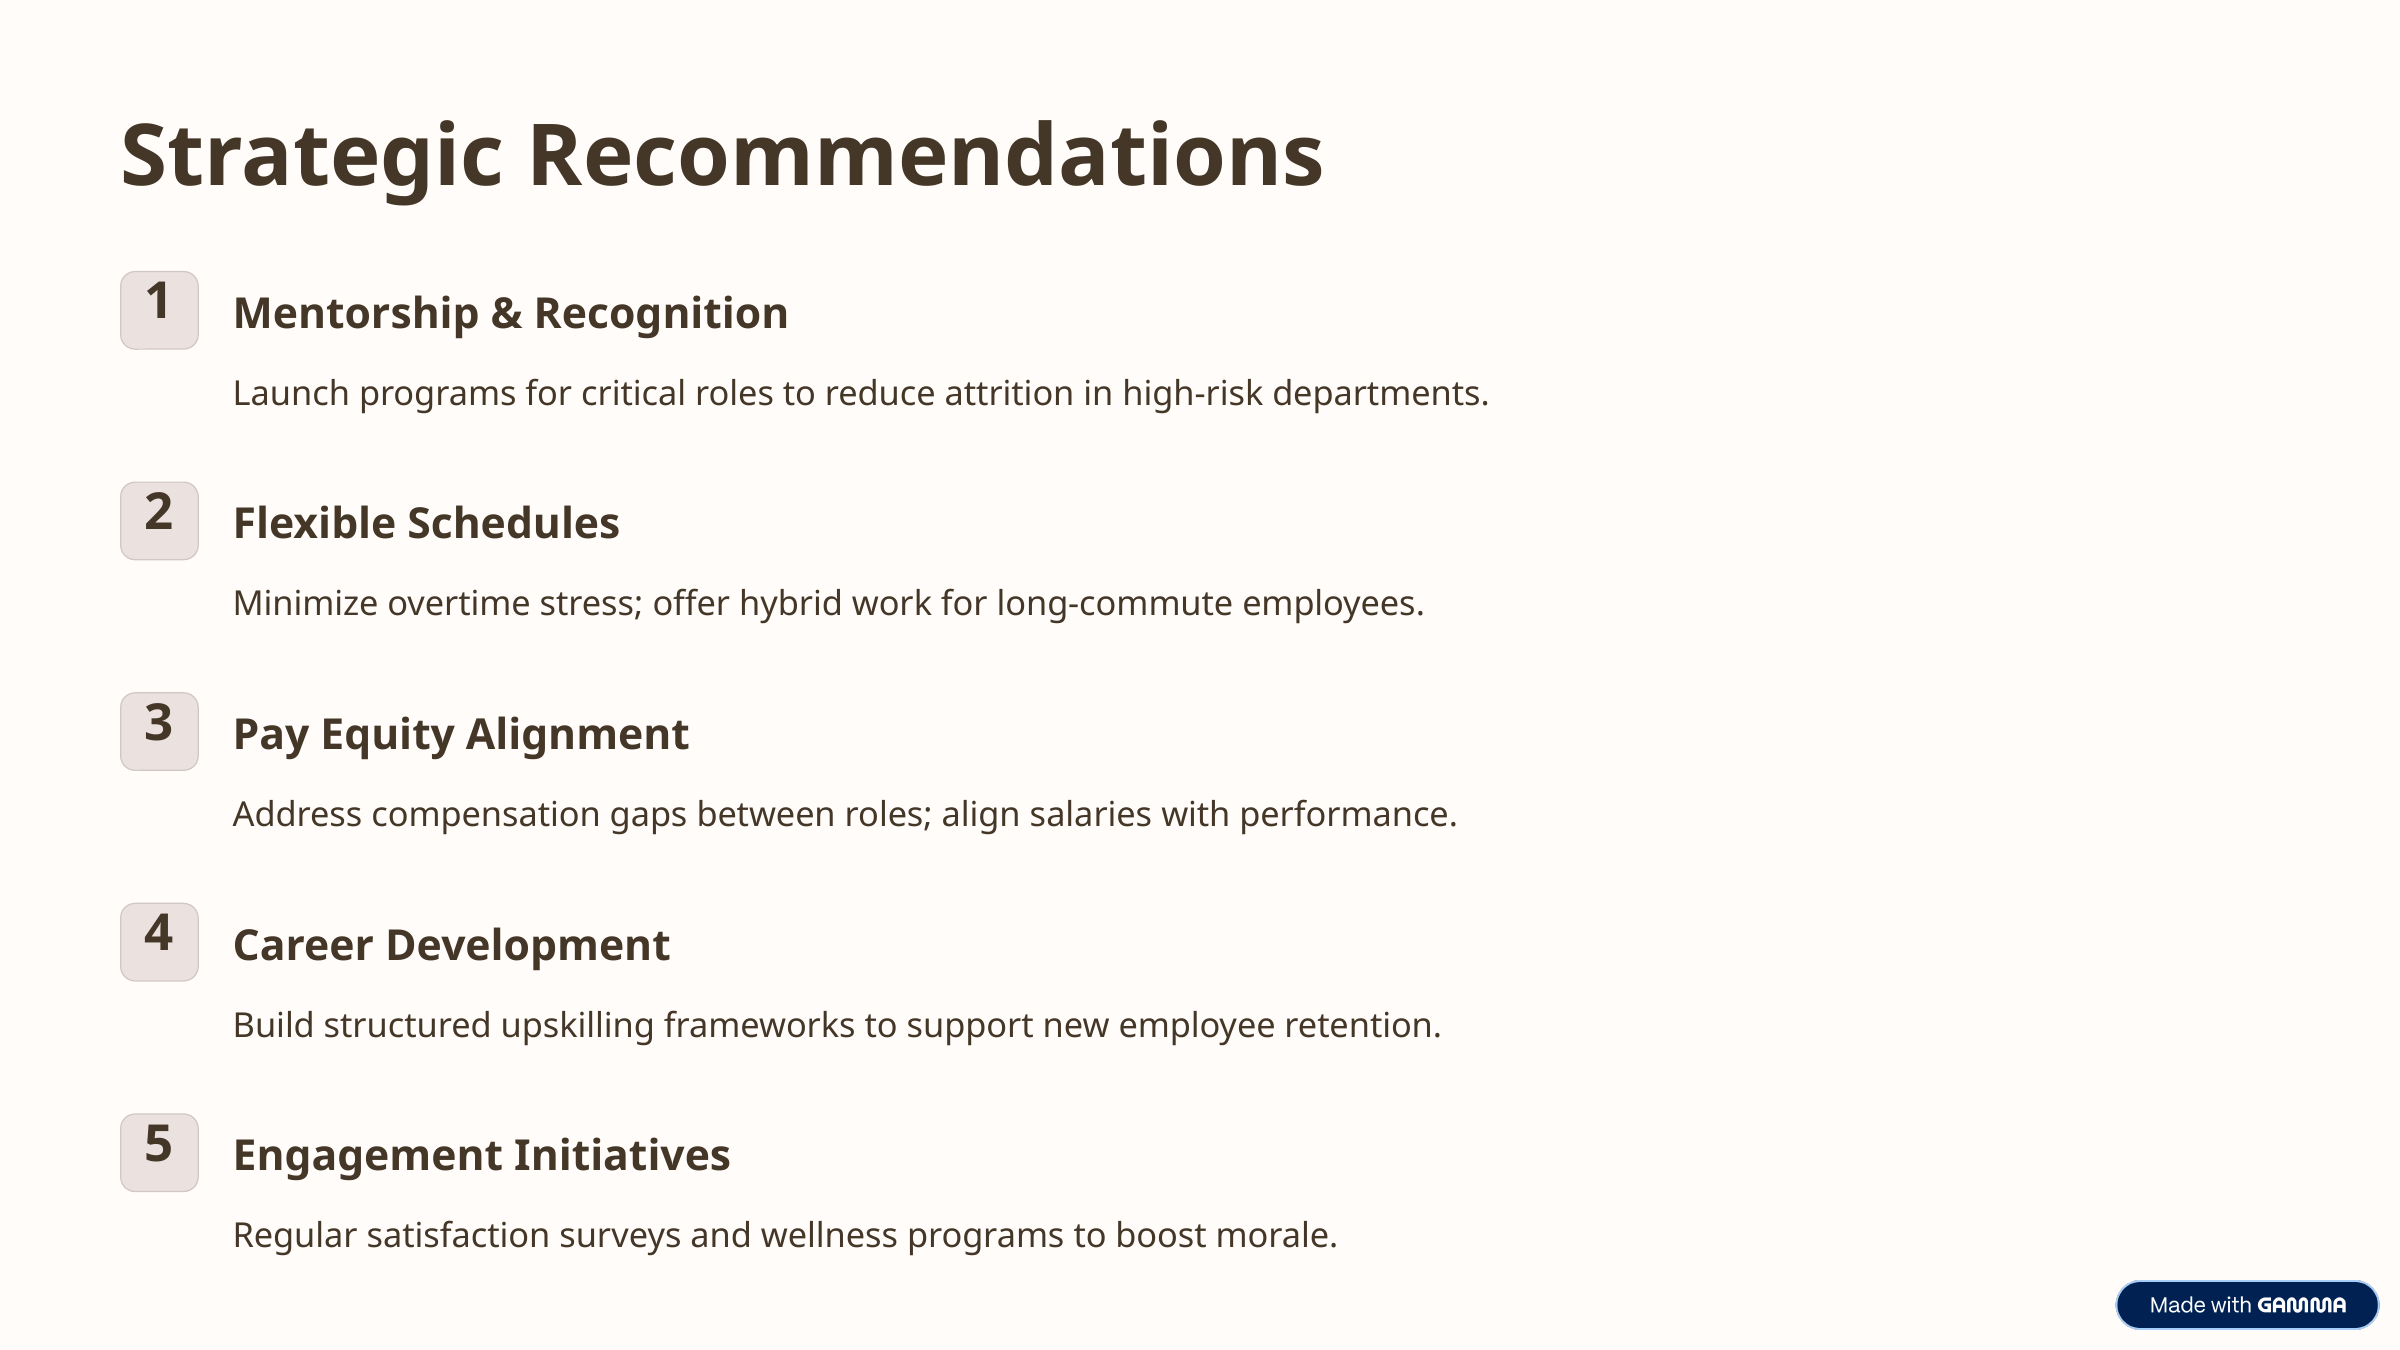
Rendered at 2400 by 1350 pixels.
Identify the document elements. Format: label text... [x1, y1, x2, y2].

text_box Address compensation gaps between roles; align salaries with performance. [232, 779, 2280, 835]
text_box Career Development [232, 915, 664, 970]
text_box Pay Equity Alignment [232, 704, 664, 759]
picture [2106, 1271, 2389, 1339]
text_box [120, 271, 199, 350]
text_box [120, 692, 199, 771]
text_box 4 [133, 909, 186, 975]
text_box Build structured upskilling frameworks to support new employee retention. [232, 989, 2280, 1045]
text_box [120, 903, 199, 981]
text_box 3 [133, 699, 186, 764]
text_box Launch programs for critical roles to reduce attrition in high-risk departments. [232, 357, 2280, 414]
text_box 1 [133, 278, 186, 343]
text_box Mentorship & Recognition [232, 283, 719, 338]
text_box 2 [133, 488, 186, 554]
text_box 5 [133, 1120, 186, 1186]
text_box Minimize overtime stress; offer hybrid work for long-commute employees. [232, 568, 2280, 624]
text_box Strategic Recommendations [120, 94, 1149, 203]
text_box Regular satisfaction surveys and wellness programs to boost morale. [232, 1200, 2280, 1256]
text_box [120, 1113, 199, 1192]
text_box Flexible Schedules [232, 494, 664, 548]
text_box [120, 482, 199, 560]
text_box Engagement Initiatives [232, 1125, 664, 1180]
